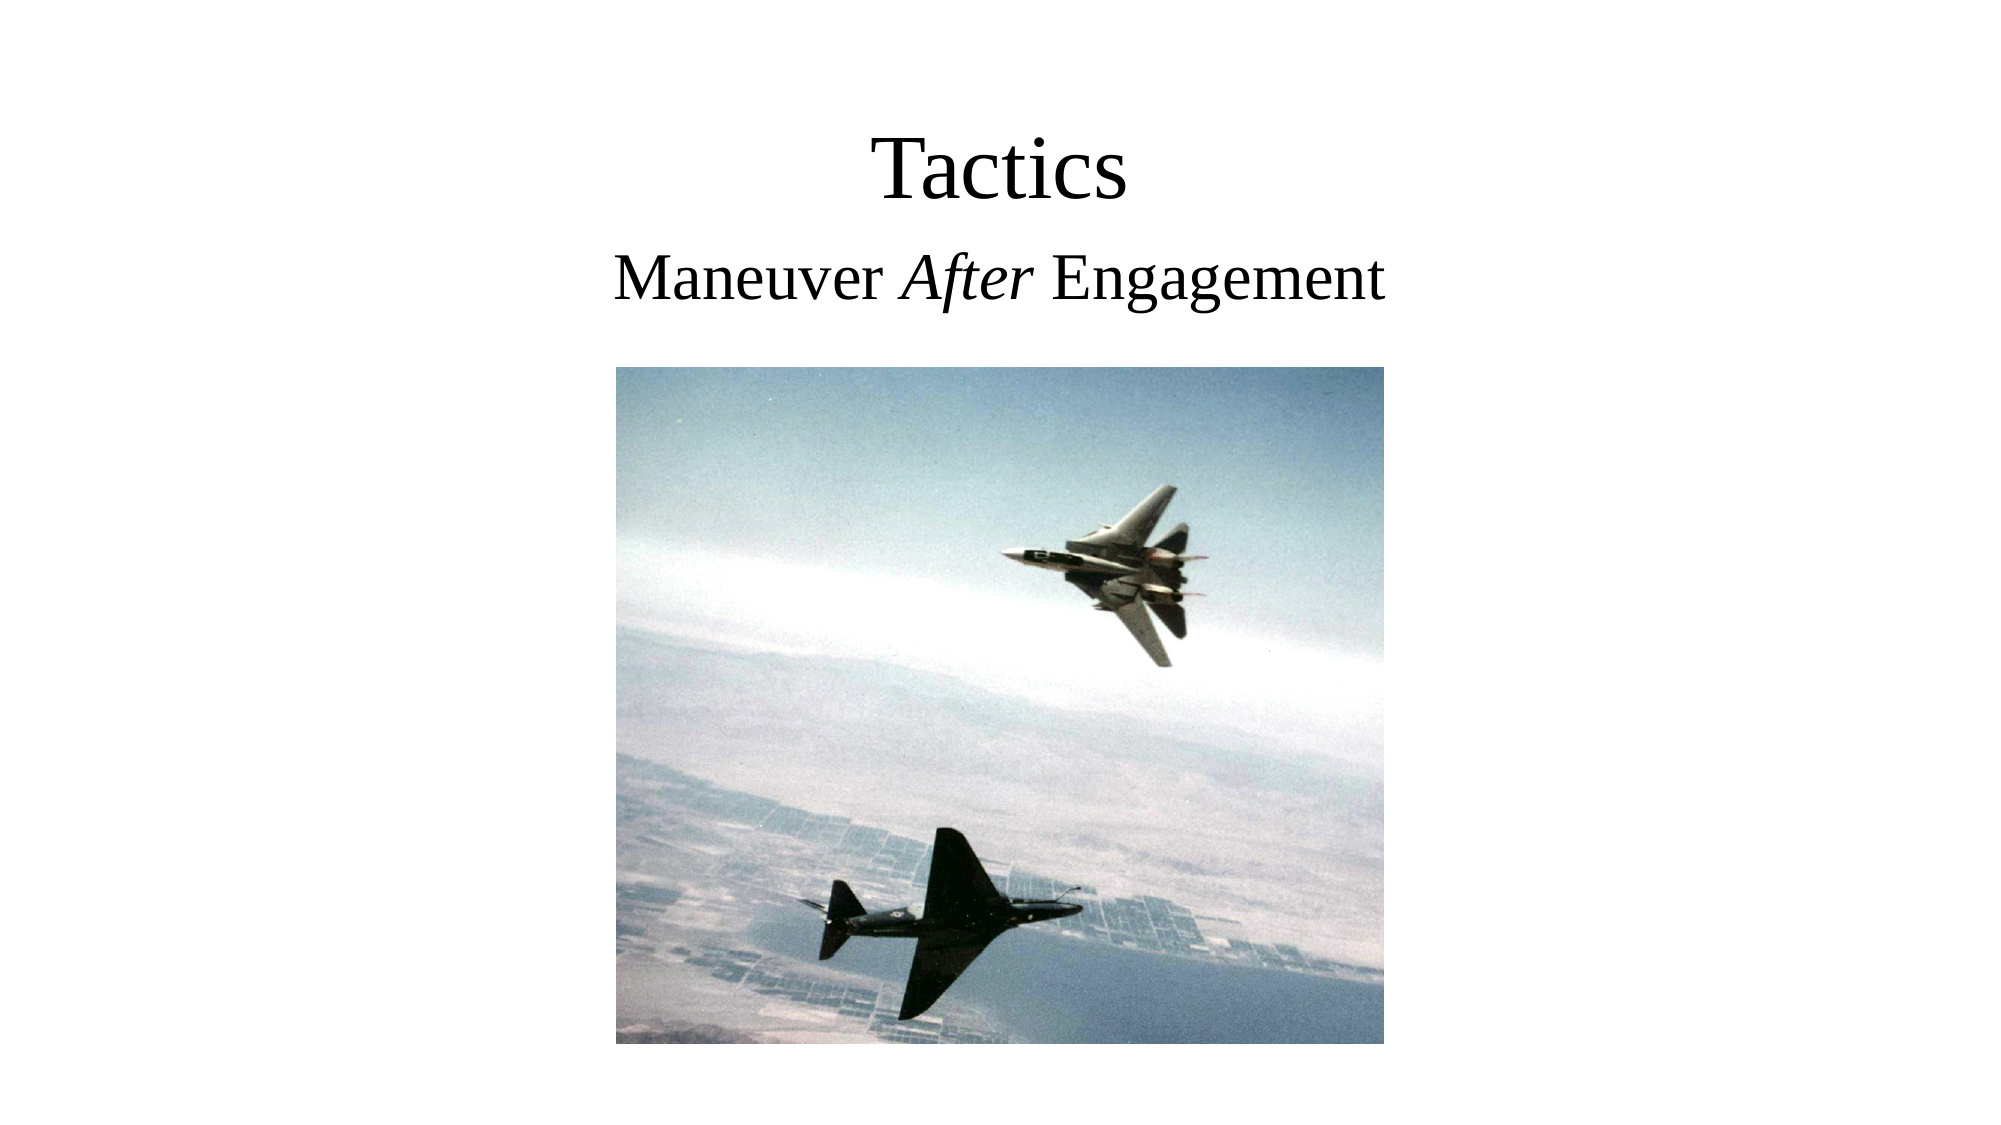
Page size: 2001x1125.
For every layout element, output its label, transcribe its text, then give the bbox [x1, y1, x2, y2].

picture [615, 367, 1384, 1044]
text_box Maneuver After Engagement [598, 225, 1402, 321]
title Tactics [137, 59, 1863, 278]
